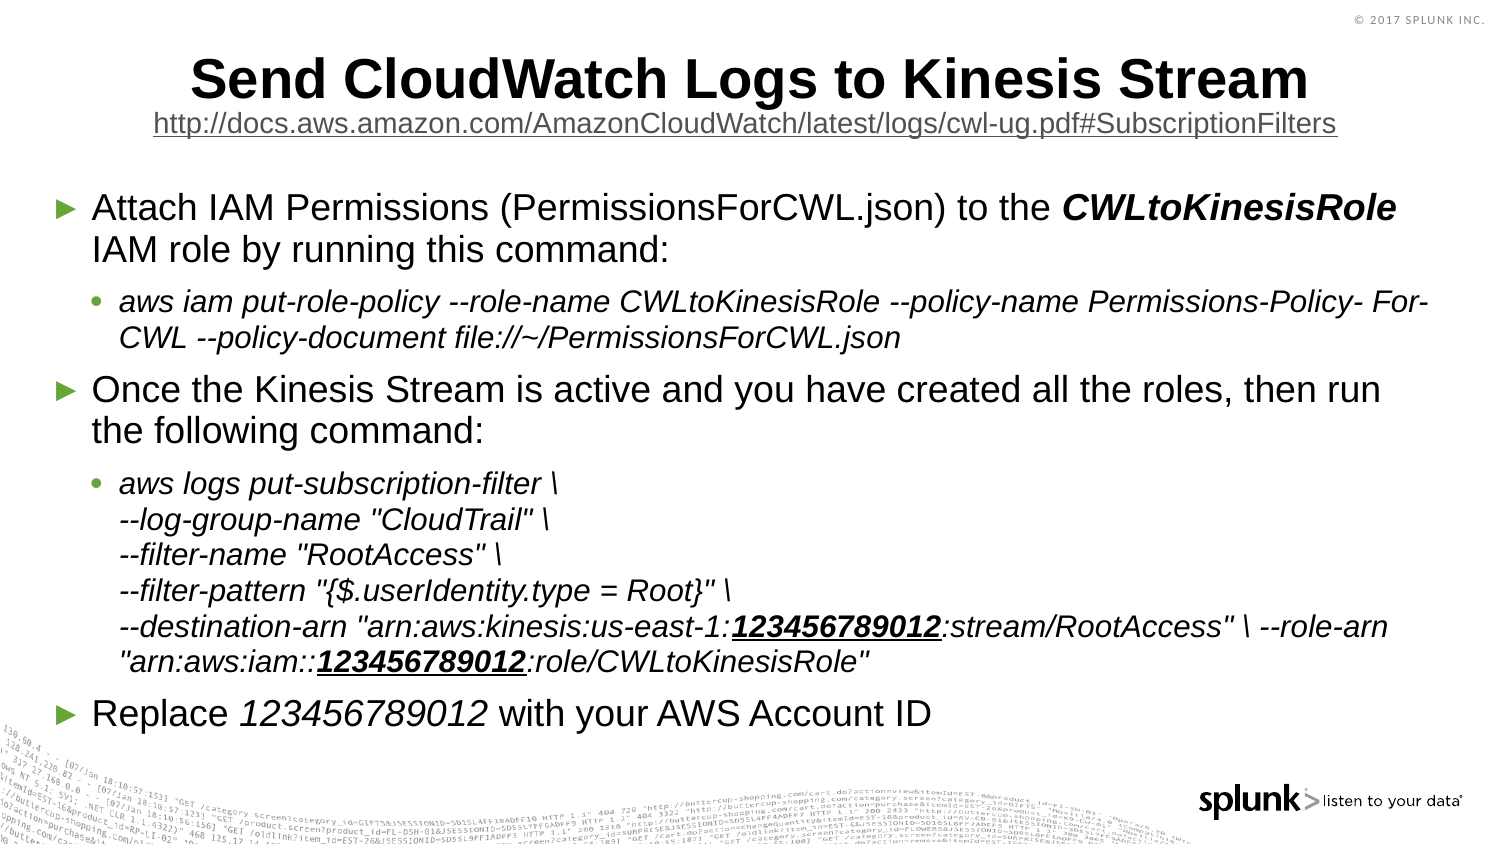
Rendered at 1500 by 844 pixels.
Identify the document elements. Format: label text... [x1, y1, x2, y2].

picture [0, 0, 1500, 844]
subtitle http://docs.aws.amazon.com/AmazonCloudWatch/latest/logs/cwl-ug.pdf#SubscriptionFilters [56, 108, 1444, 142]
title Send CloudWatch Logs to Kinesis Stream [56, 38, 1444, 93]
list Attach IAM Permissions (PermissionsForCWL.json) to the CWLtoKinesisRole IAM role by running this command: aws iam put-role-policy --role-name CWLtoKinesisRole --policy-name Permissions-Policy- For-CWL --policy-document file://~/PermissionsForCWL.json Once the Kinesis Stream is active and you have created all the roles, then run the following command: aws logs put-subscription-filter \ --log-group-name "CloudTrail" \ --filter-name "RootAccess" \ --filter-pattern "{$.userIdentity.type = Root}" \ --destination-arn "arn:aws:kinesis:us-east-1:123456789012:stream/RootAccess" \ --role-arn "arn:aws:iam::123456789012:role/CWLtoKinesisRole" Replace 123456789012 with your AWS Account ID [56, 157, 1444, 727]
